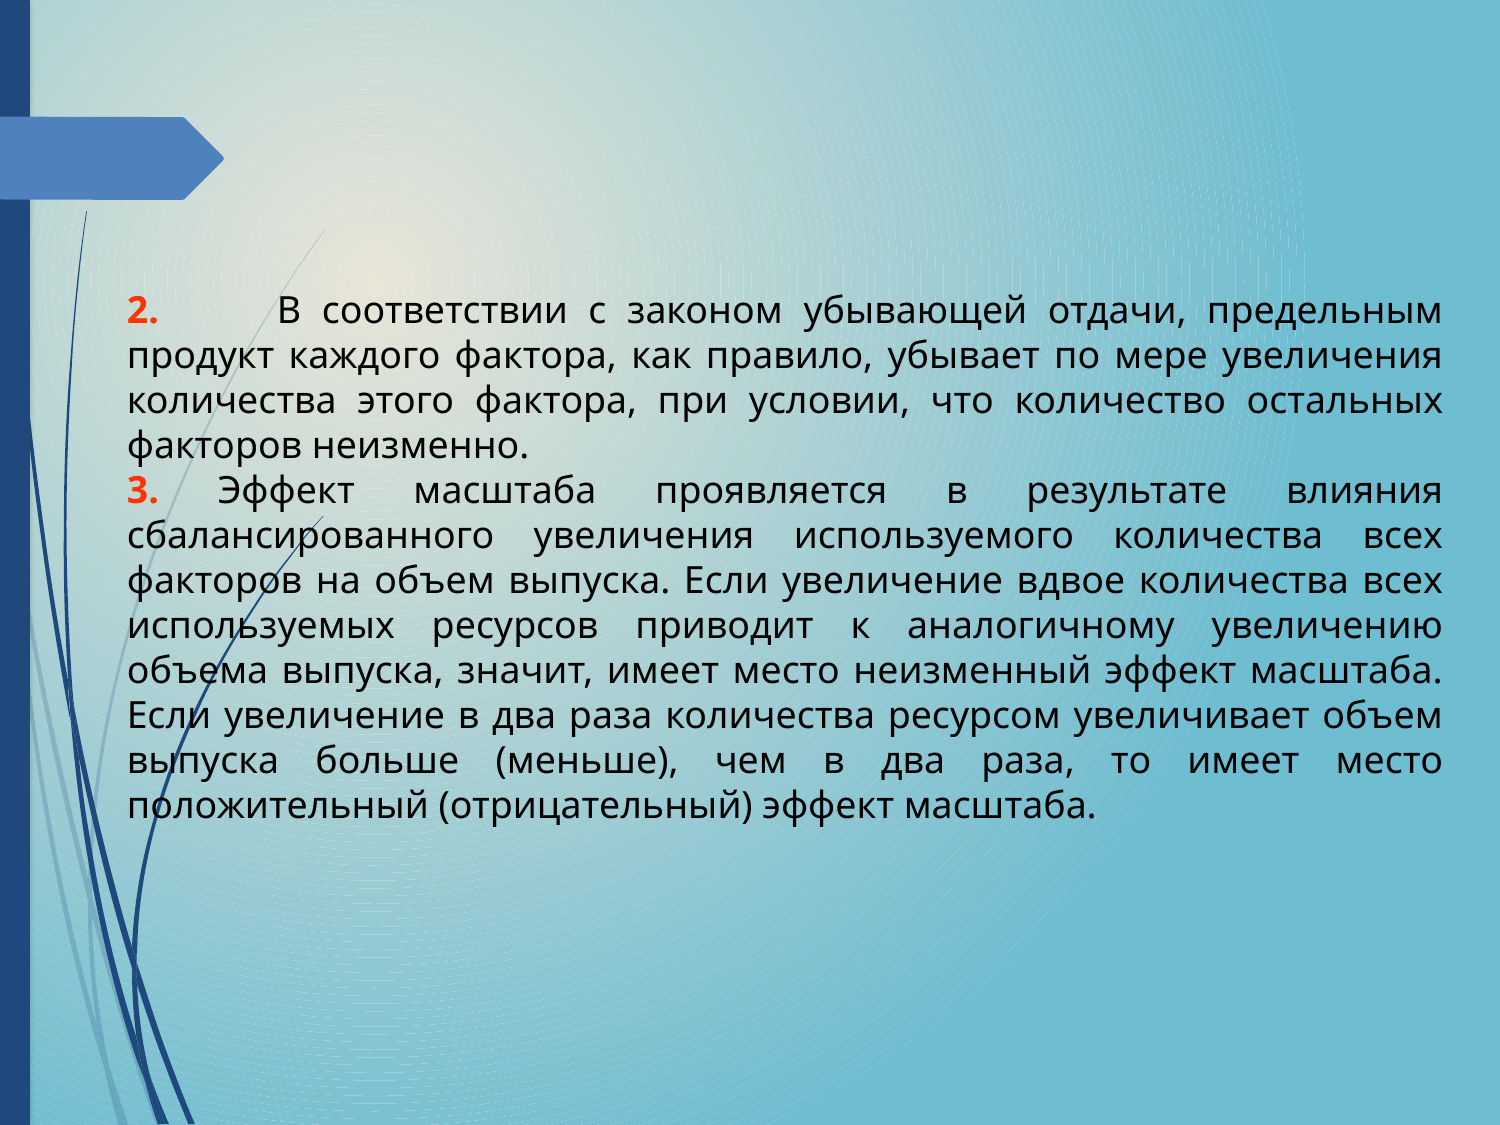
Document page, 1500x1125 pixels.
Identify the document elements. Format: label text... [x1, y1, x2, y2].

text_box 2. В соответствии с законом убывающей отдачи, предельным продукт каждого фактора, как правило, убывает по мере увеличения количества этого фактора, при условии, что количество остальных факторов неизменно. 3. Эффект масштаба проявляется в результате влияния сбалансированного увеличения используемого количества всех факторов на объем выпуска. Если увеличение вдвое количества всех используемых ресурсов приводит к аналогичному увеличению объема выпуска, значит, имеет место неизменный эффект масштаба. Если увеличение в два раза количества ресурсом увеличивает объем выпуска больше (меньше), чем в два раза, то имеет место положительный (отрицательный) эффект масштаба. [112, 278, 1459, 834]
